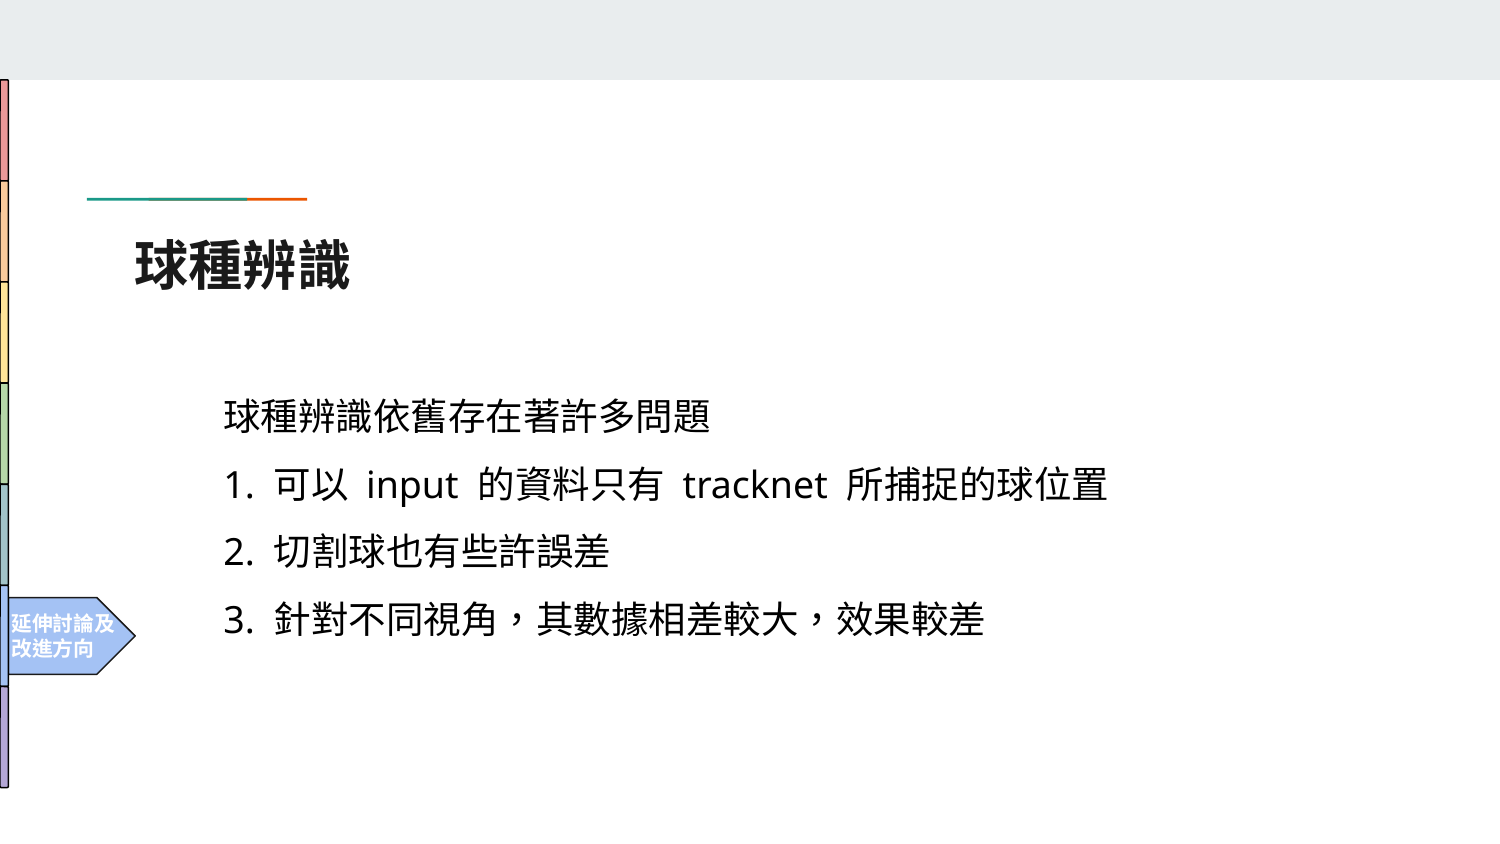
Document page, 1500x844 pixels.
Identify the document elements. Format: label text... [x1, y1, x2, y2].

text_box 延伸討論及改進方向 [9, 595, 133, 676]
text_box [0, 383, 9, 484]
text_box [0, 686, 9, 788]
text_box [0, 79, 9, 181]
text_box [0, 484, 9, 585]
text_box 球種辨識依舊存在著許多問題 1. 可以 input 的資料只有 tracknet 所捕捉的球位置 2. 切割球也有些許誤差 3. 針對不同視角，其數據相差較大，效果較差 [208, 355, 1365, 656]
text_box [0, 180, 9, 282]
text_box [0, 281, 9, 383]
text_box [0, 585, 9, 686]
title 球種辨識 [119, 216, 1381, 305]
